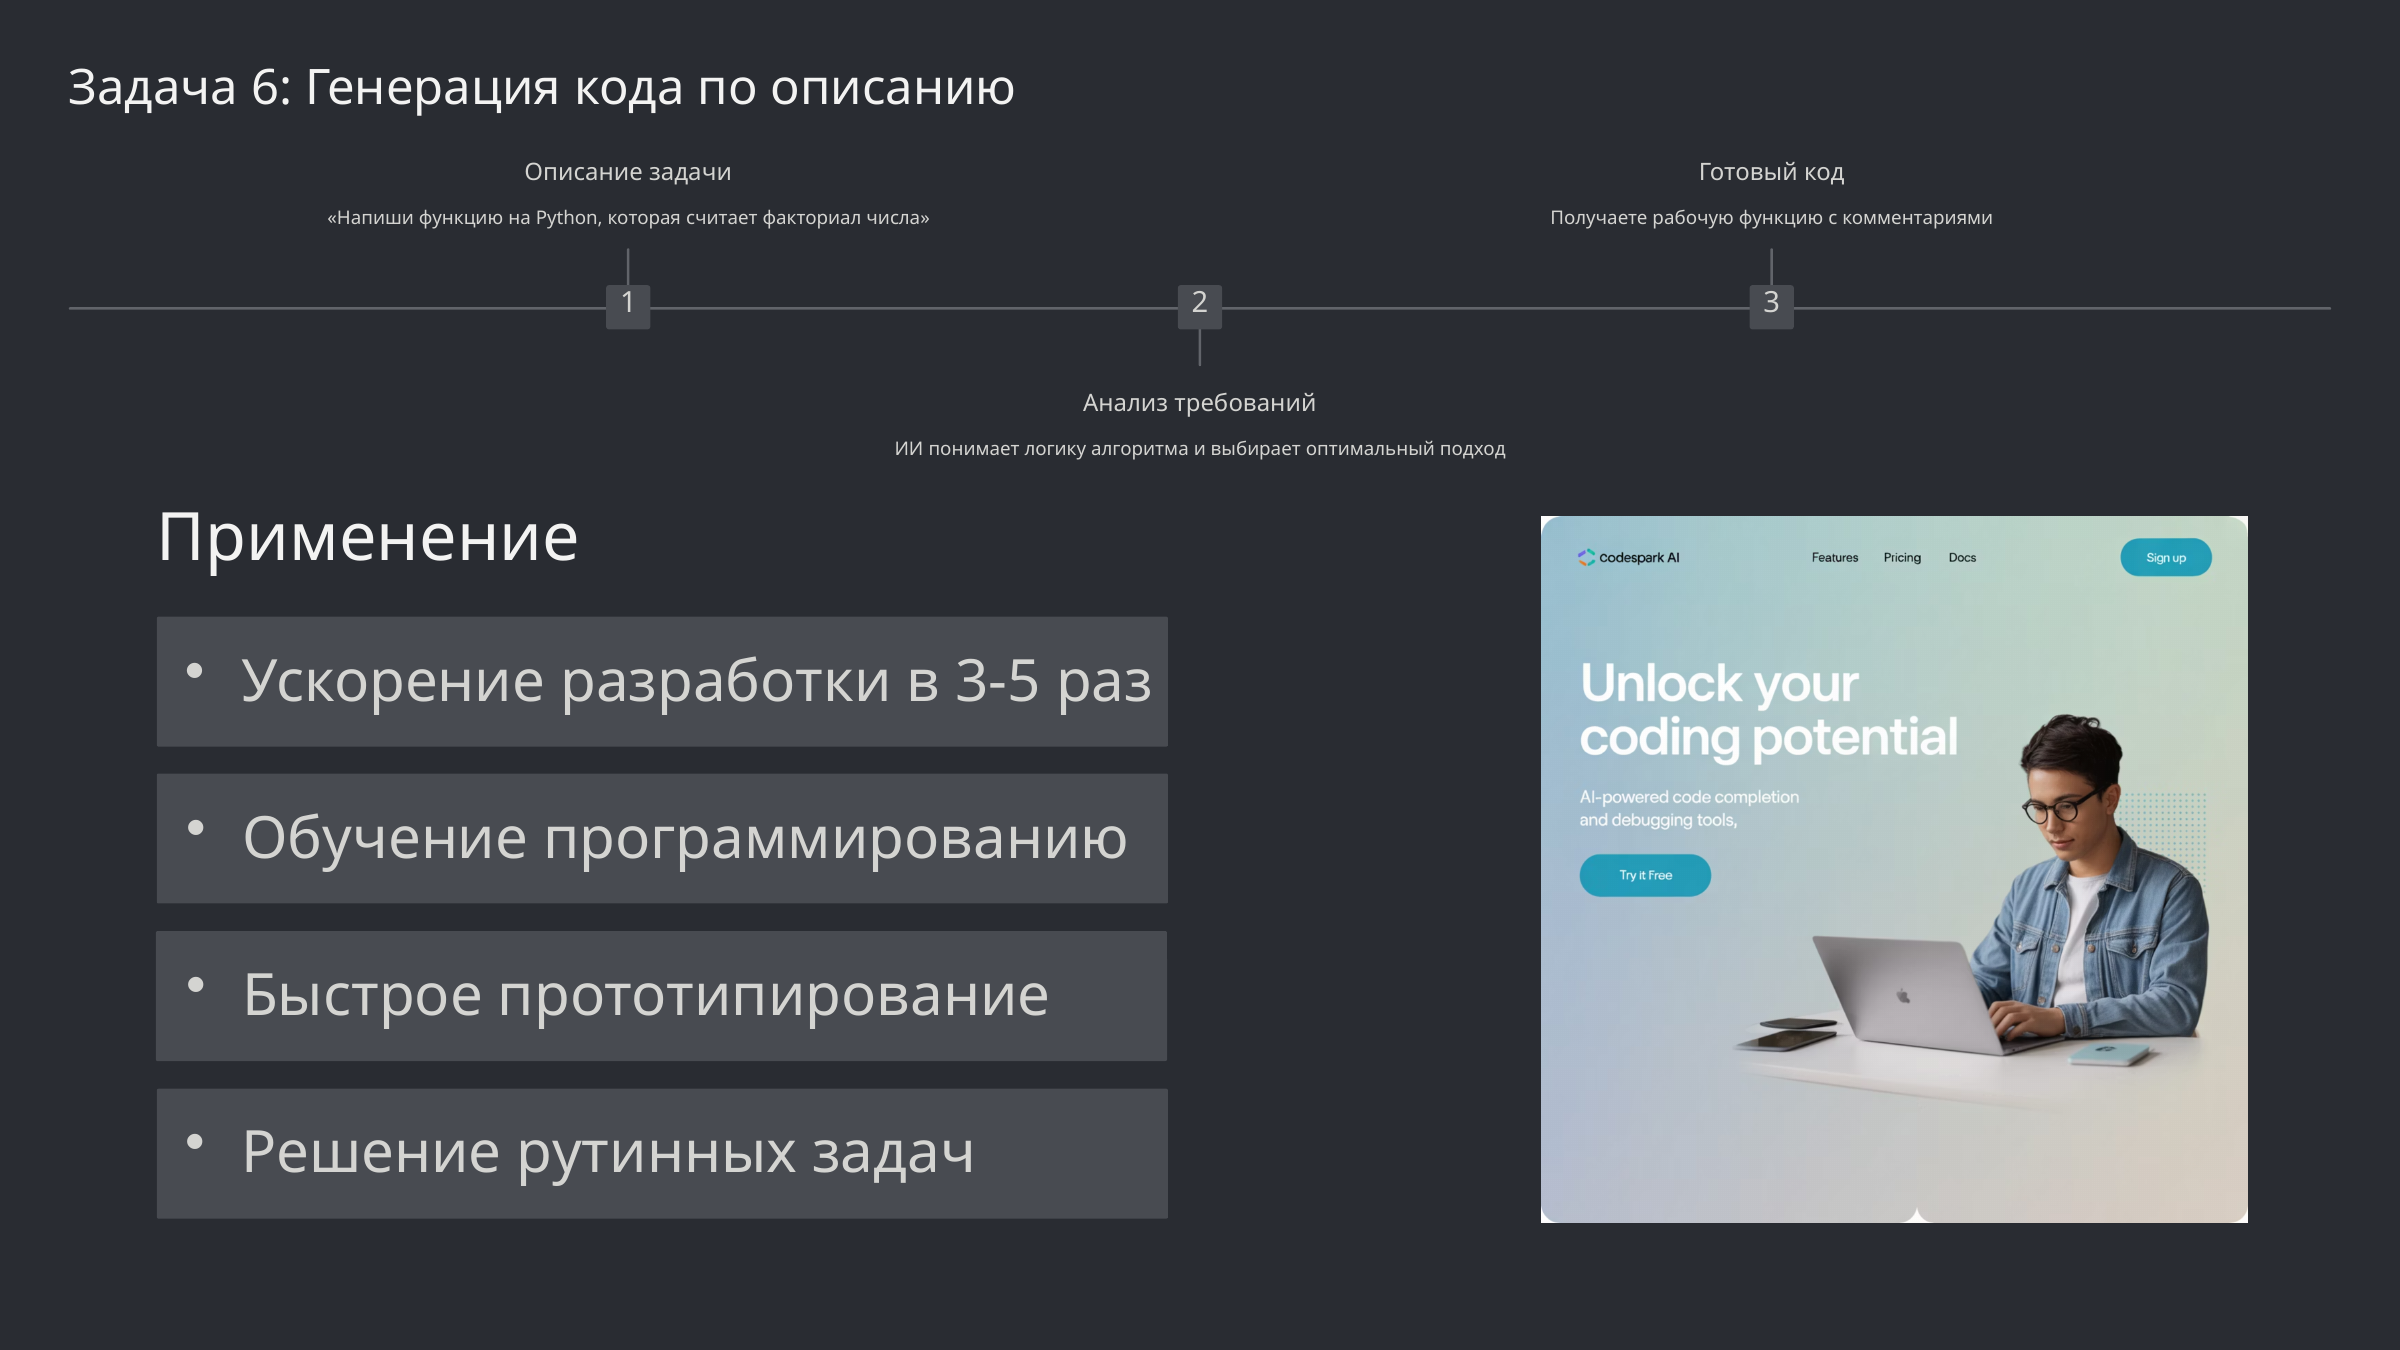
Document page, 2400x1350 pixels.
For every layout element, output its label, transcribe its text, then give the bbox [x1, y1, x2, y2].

text_box [156, 1088, 1168, 1219]
text_box Задача 6: Генерация кода по описанию [68, 53, 991, 116]
text_box Готовый код [1648, 154, 1895, 186]
picture [1541, 516, 2248, 1223]
text_box [155, 931, 1168, 1062]
text_box 1 [613, 288, 643, 326]
text_box [626, 248, 630, 285]
text_box [156, 616, 1168, 747]
text_box Описание задачи [505, 154, 751, 186]
text_box «Напиши функцию на Python, которая считает факториал числа» [88, 197, 1168, 229]
text_box Обучение программированию [186, 838, 1294, 871]
text_box [156, 773, 1168, 904]
text_box Получаете рабочую функцию с комментариями [1231, 197, 2312, 229]
text_box [1198, 330, 1202, 367]
text_box [1177, 285, 1223, 330]
text_box 2 [1185, 288, 1215, 326]
text_box Быстрое прототипирование [186, 995, 1294, 1028]
text_box Ускорение разработки в 3-5 раз [184, 681, 1292, 713]
text_box Анализ требований [1077, 385, 1323, 417]
text_box Применение [156, 543, 403, 575]
text_box ИИ понимает логику алгоритма и выбирает оптимальный подход [660, 428, 1740, 460]
text_box [606, 285, 651, 330]
text_box [1749, 285, 1794, 330]
text_box 3 [1757, 288, 1787, 326]
text_box Решение рутинных задач [185, 1152, 1293, 1185]
